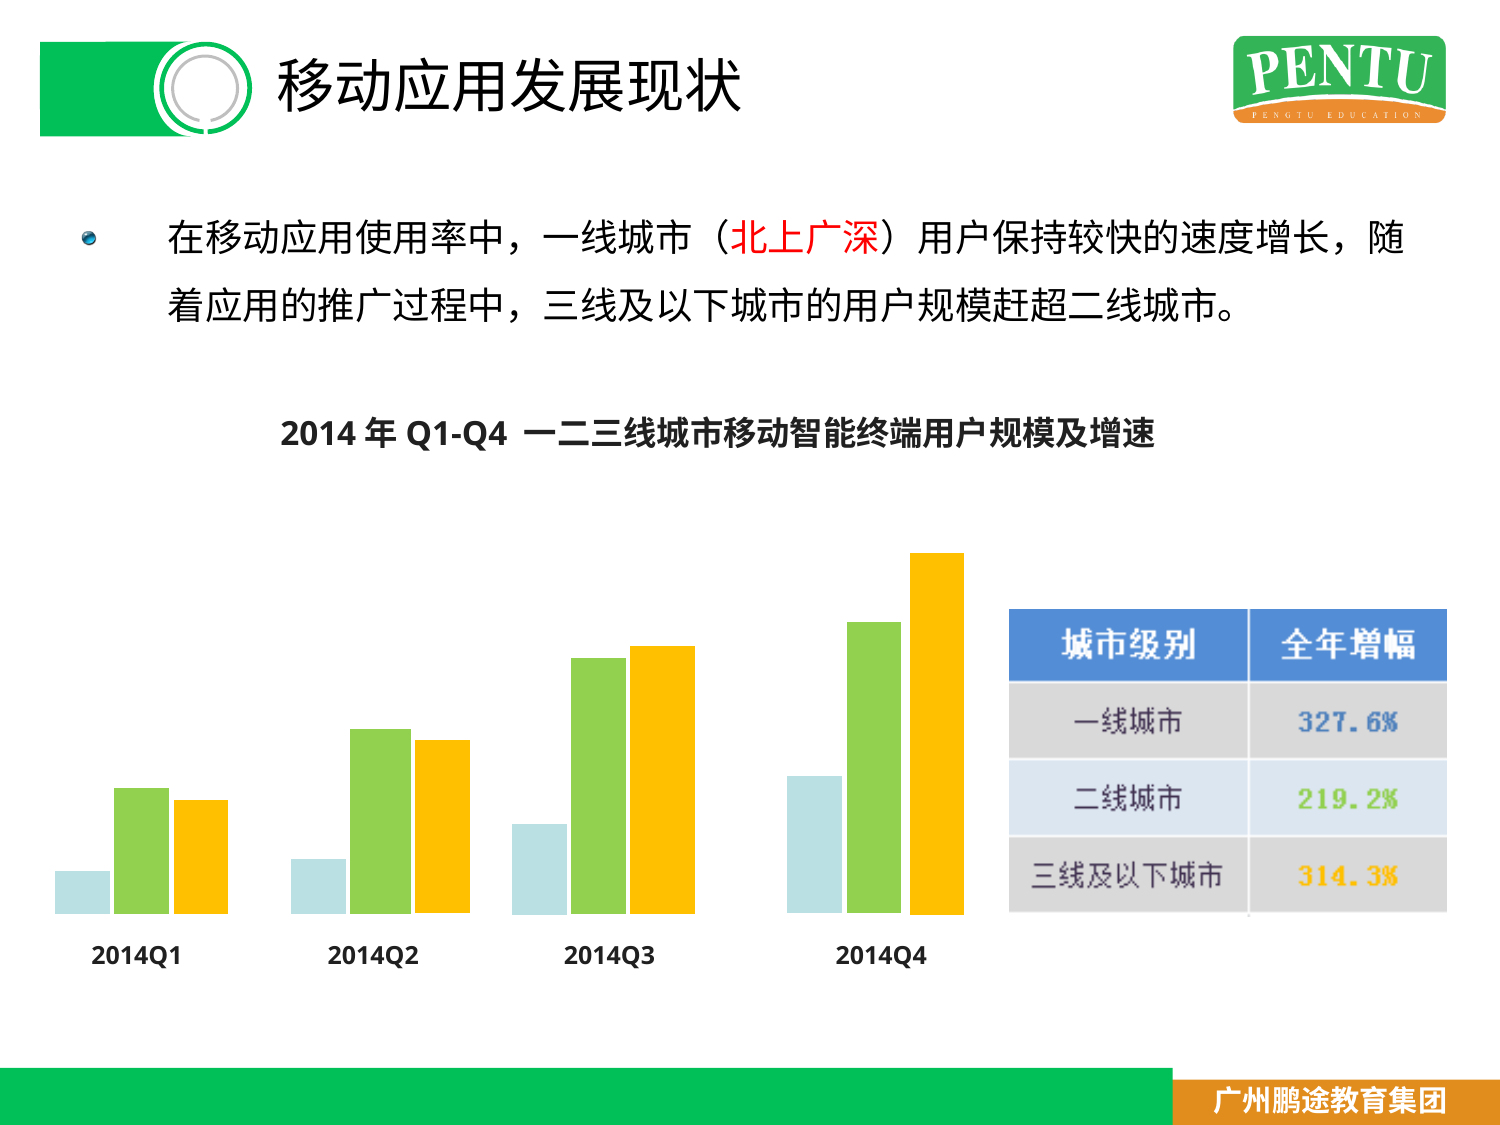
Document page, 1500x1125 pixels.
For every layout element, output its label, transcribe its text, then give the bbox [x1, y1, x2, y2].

text_box [567, 654, 626, 916]
text_box [169, 796, 233, 918]
text_box [110, 784, 173, 916]
text_box [346, 725, 415, 916]
text_box [287, 855, 346, 918]
text_box 2014Q1 [76, 916, 231, 977]
text_box [508, 820, 567, 919]
picture [1009, 609, 1448, 918]
text_box 2014年Q1-Q4 一二三线城市移动智能终端用户规模及增速 [265, 385, 1211, 460]
text_box [842, 618, 905, 916]
text_box 2014Q4 [820, 916, 975, 977]
text_box 2014Q3 [549, 916, 703, 977]
picture [1210, 19, 1473, 142]
text_box [51, 866, 110, 918]
text_box 在移动应用使用率中，一线城市（北上广深）用户保持较快的速度增长，随着应用的推广过程中，三线及以下城市的用户规模赶超二线城市。 [64, 184, 1424, 335]
text_box [783, 772, 842, 917]
text_box 2014Q2 [312, 916, 467, 977]
title 移动应用发展现状 [261, 41, 1239, 126]
text_box [905, 549, 969, 916]
text_box [411, 736, 474, 917]
picture [79, 228, 98, 246]
text_box [626, 642, 699, 916]
